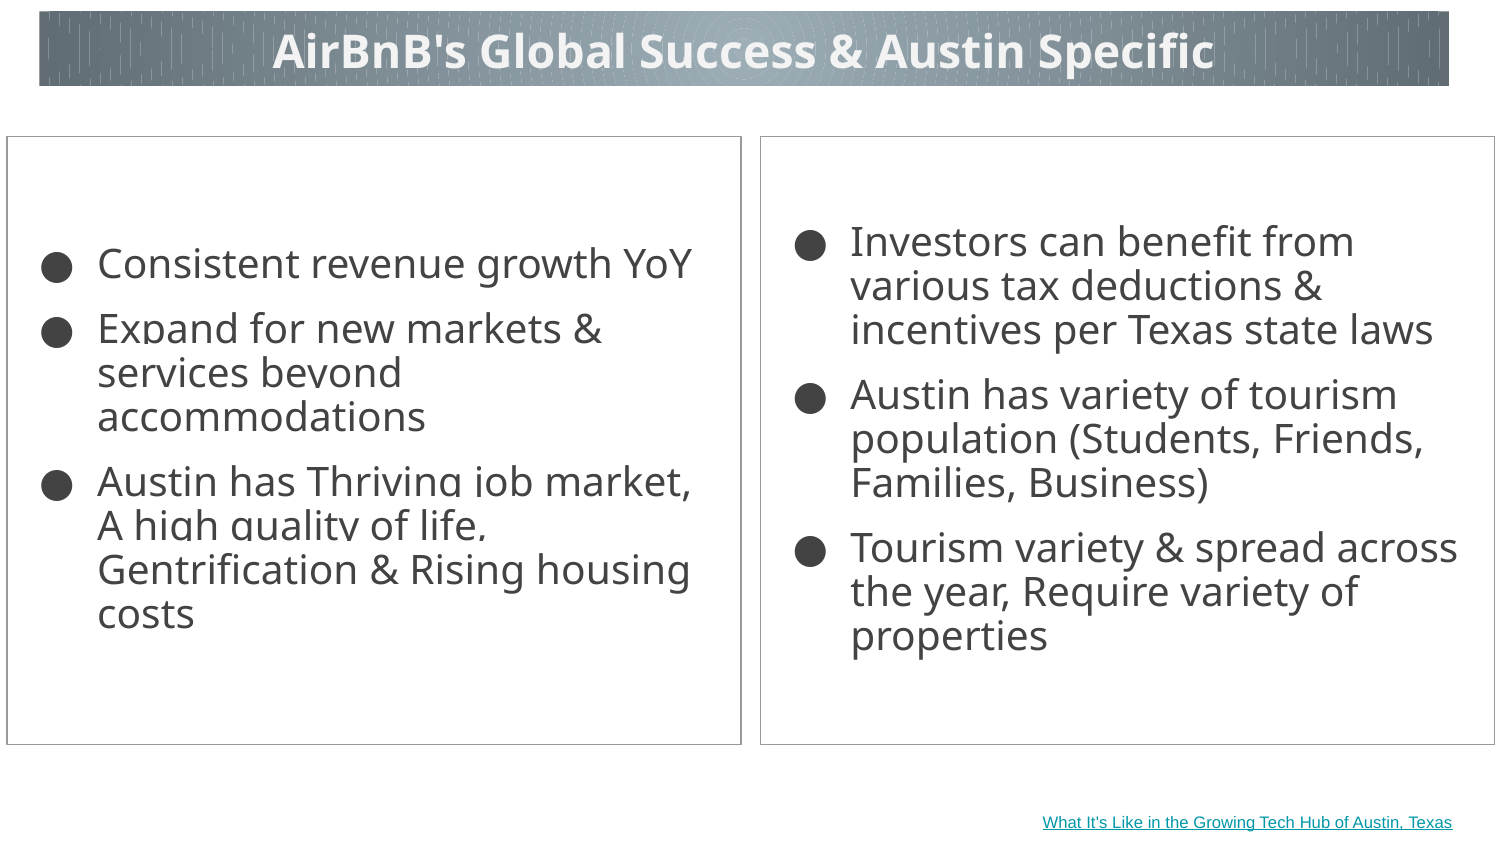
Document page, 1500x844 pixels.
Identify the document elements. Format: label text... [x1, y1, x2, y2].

title Consistent revenue growth YoY Expand for new markets & services beyond accommodations Austin has Thriving job market, A high quality of life, Gentrification & Rising housing costs [7, 136, 741, 745]
text_box What It's Like in the Growing Tech Hub of Austin, Texas [1027, 800, 1495, 844]
title Investors can benefit from various tax deductions & incentives per Texas state laws Austin has variety of tourism population (Students, Friends, Families, Business) Tourism variety & spread across the year, Require variety of properties [760, 136, 1495, 745]
list AirBnB's Global Success & Austin Specific [39, 11, 1449, 86]
